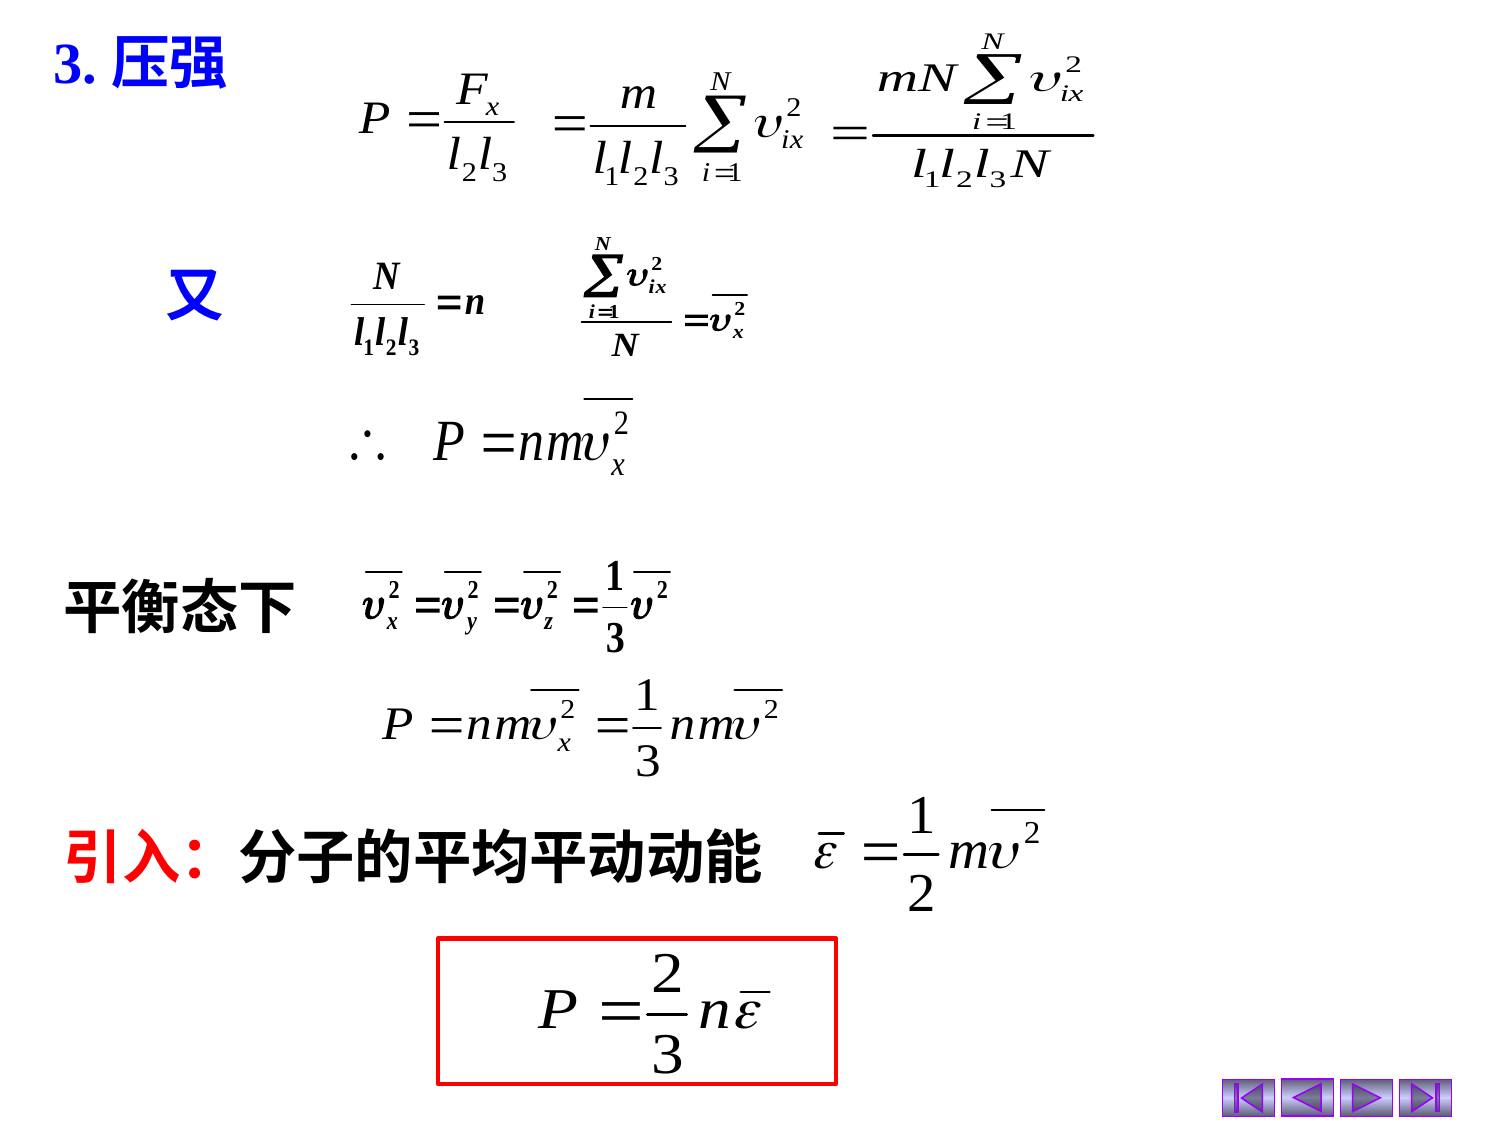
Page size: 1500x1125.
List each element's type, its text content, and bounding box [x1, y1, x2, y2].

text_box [818, 23, 1105, 197]
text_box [349, 59, 527, 192]
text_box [358, 548, 677, 661]
text_box 平衡态下 [48, 555, 353, 648]
text_box 又 [151, 250, 255, 335]
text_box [372, 665, 792, 787]
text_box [437, 937, 837, 1087]
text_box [803, 781, 1056, 924]
text_box 3.压强 [38, 17, 276, 103]
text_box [574, 228, 755, 363]
slide_number [1149, 1046, 1500, 1125]
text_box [345, 387, 644, 490]
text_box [345, 250, 490, 363]
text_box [541, 59, 813, 196]
text_box 引入：分子的平均平动动能 [49, 806, 787, 898]
